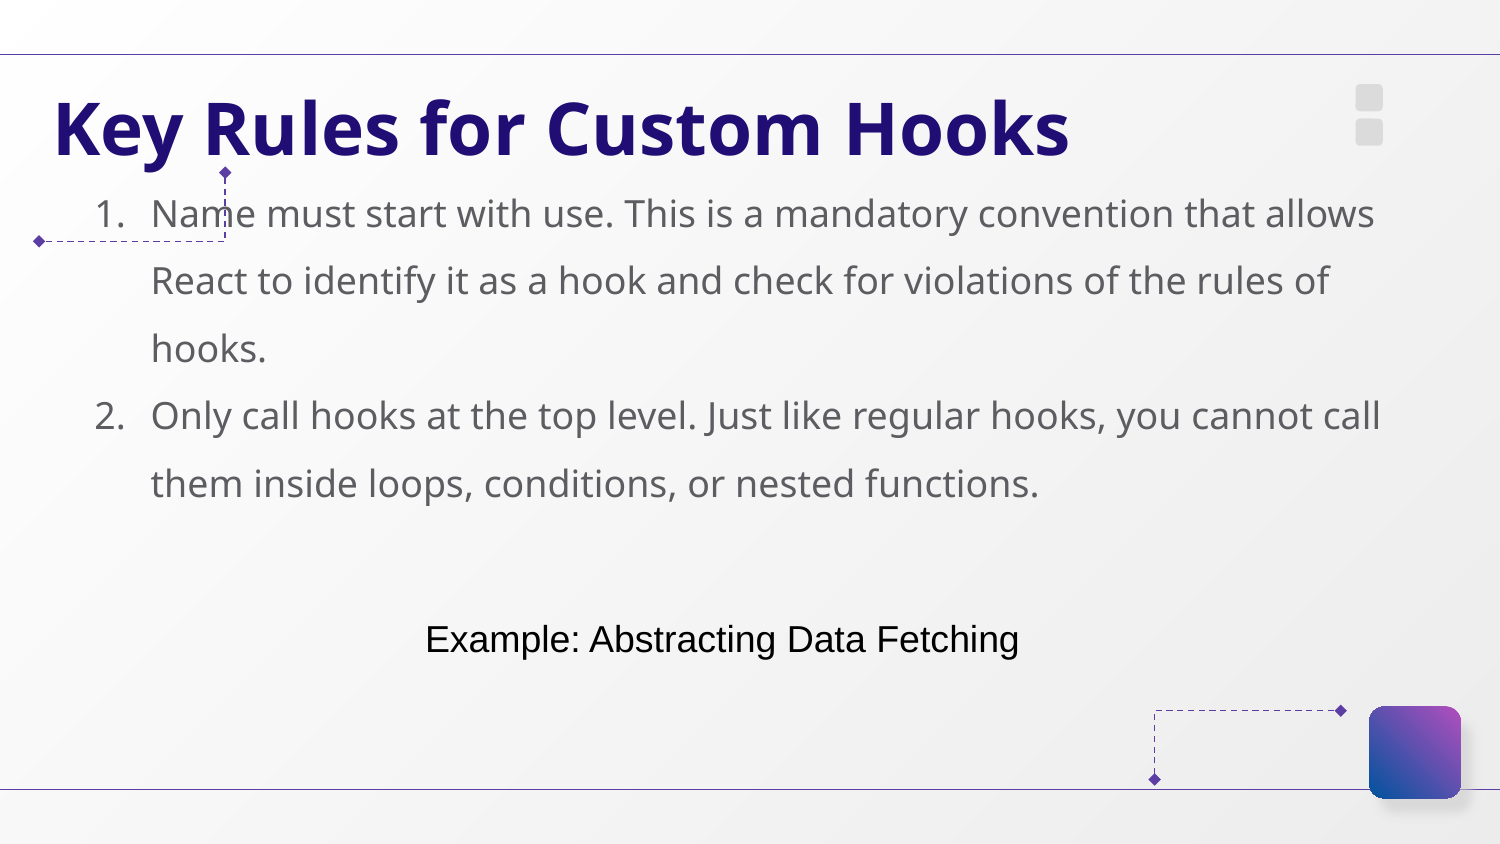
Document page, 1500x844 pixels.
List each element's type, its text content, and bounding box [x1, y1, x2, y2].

text_box Example: Abstracting Data Fetching [410, 607, 1090, 668]
subtitle Name must start with use. This is a mandatory convention that allows React to identify it as a hook and check for violations of the rules of hooks. Only call hooks at the top level. Just like regular hooks, you cannot call them inside loops, conditions, or nested functions. [56, 117, 1444, 623]
text_box [1369, 706, 1461, 799]
title Key Rules for Custom Hooks [37, 79, 1155, 172]
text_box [1355, 83, 1383, 147]
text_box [1154, 710, 1341, 780]
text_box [38, 172, 226, 242]
